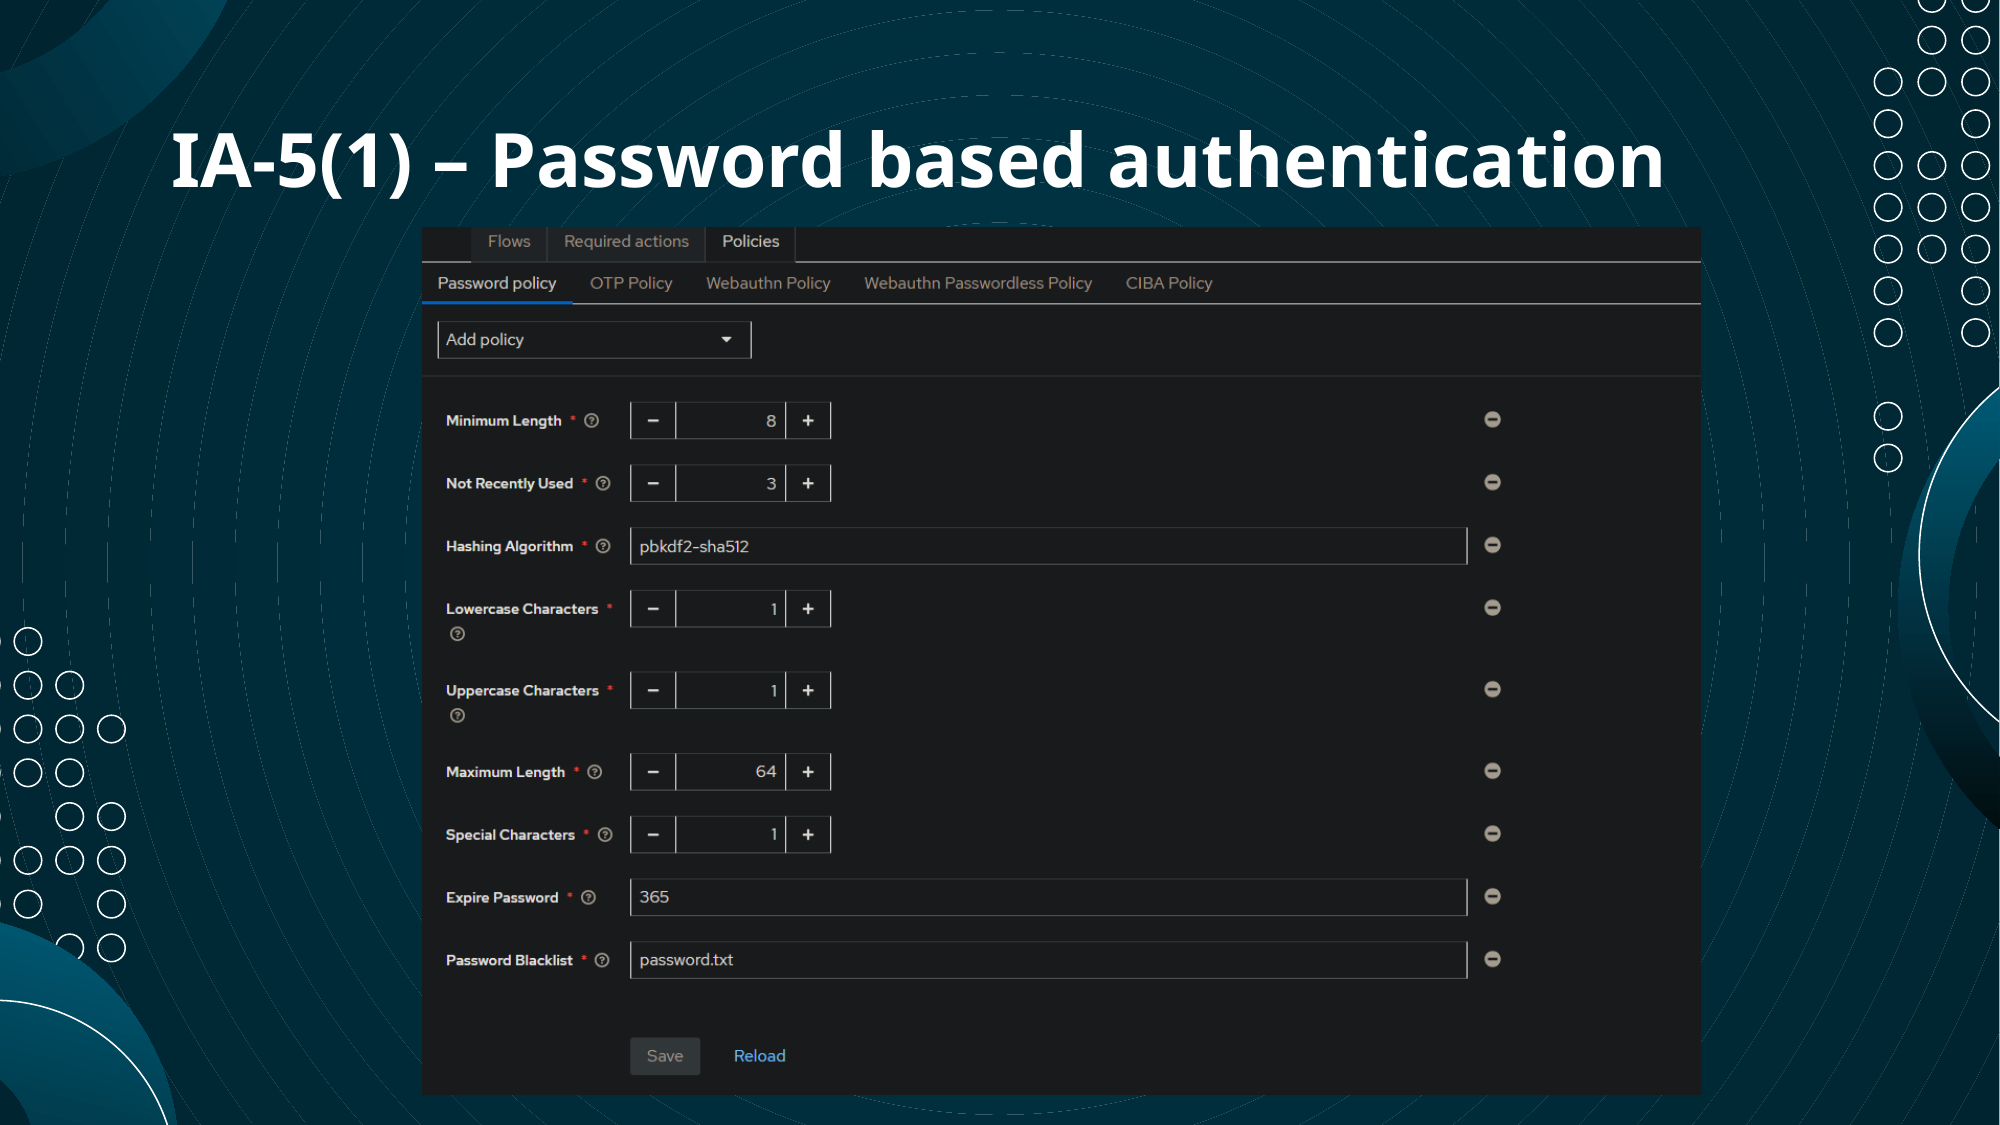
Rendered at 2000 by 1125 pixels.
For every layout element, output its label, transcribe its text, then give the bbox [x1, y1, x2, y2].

picture [422, 227, 1701, 1095]
title IA-5(1) – Password based authentication [155, 97, 1844, 260]
